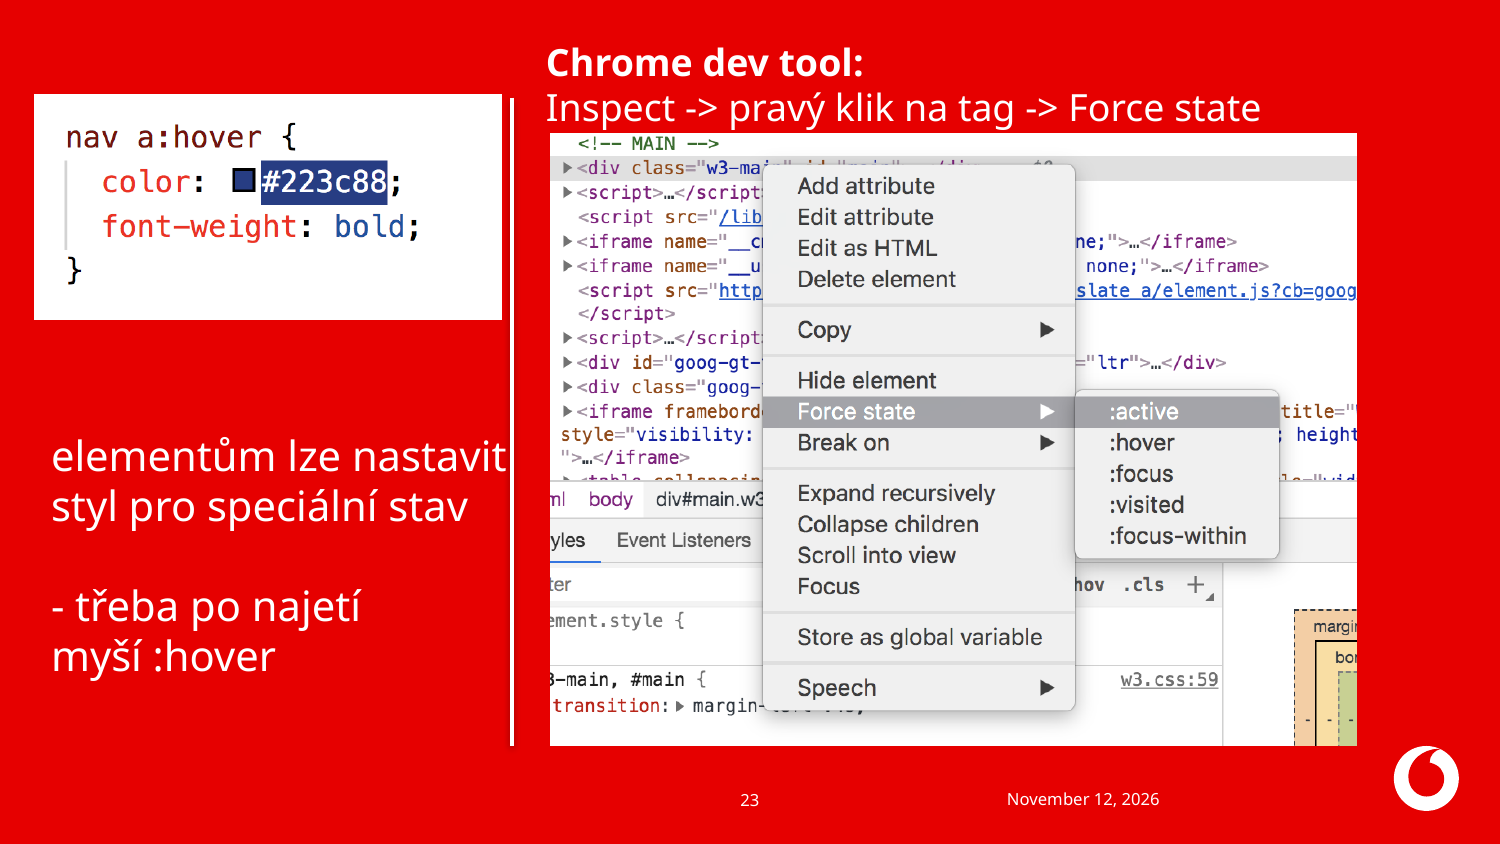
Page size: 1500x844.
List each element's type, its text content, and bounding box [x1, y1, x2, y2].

text_box Chrome dev tool: Inspect -> pravý klik na tag -> Force state [531, 31, 1288, 137]
picture [34, 94, 502, 320]
text_box elementům lze nastavit styl pro speciální stav - třeba po najetí myší :hover [517, 421, 523, 687]
slide_number 23 [716, 773, 784, 813]
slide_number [1006, 772, 1357, 813]
picture [549, 133, 1357, 747]
text_box elementům lze nastavit styl pro speciální stav - třeba po najetí myší :hover [36, 421, 507, 687]
